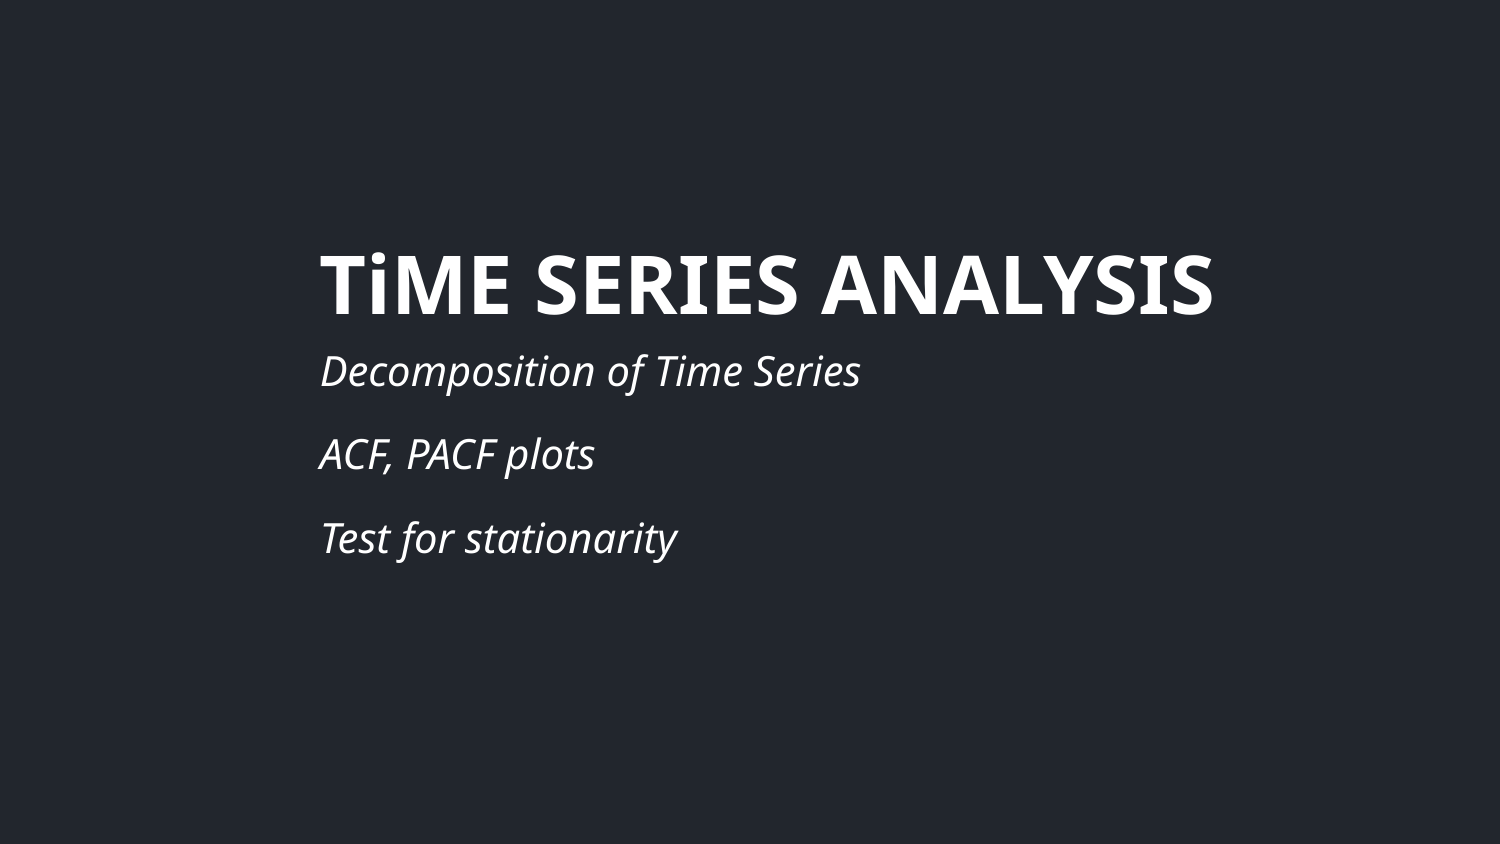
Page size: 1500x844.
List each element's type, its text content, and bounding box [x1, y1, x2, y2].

subtitle Decomposition of Time Series ACF, PACF plots Test for stationarity [304, 329, 915, 588]
title TiME SERIES ANALYSIS [304, 218, 1289, 319]
